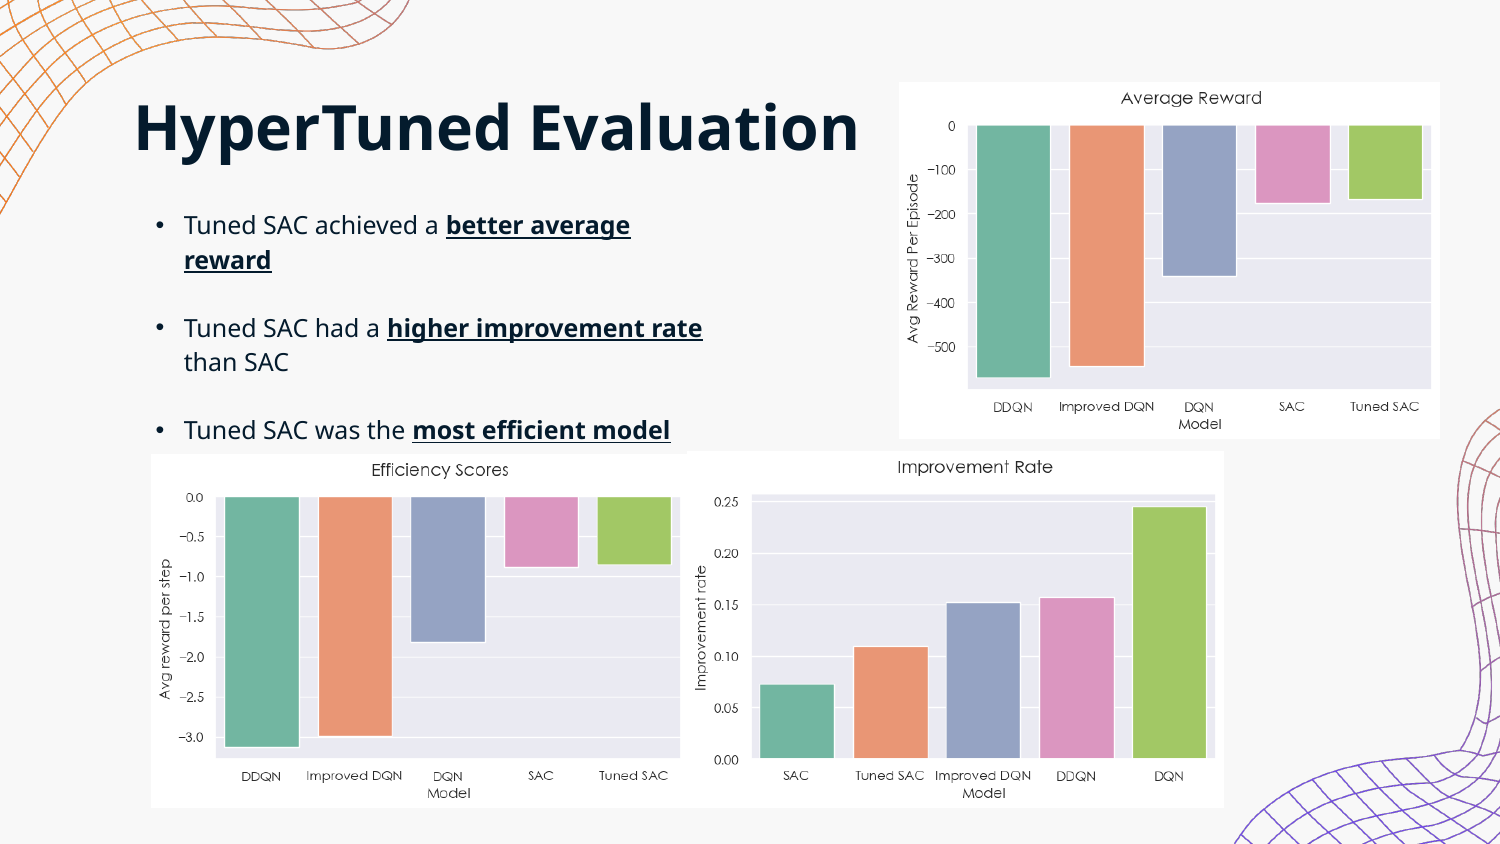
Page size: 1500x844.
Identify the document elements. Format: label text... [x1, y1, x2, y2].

picture [0, 0, 505, 222]
title HyperTuned Evaluation [118, 72, 1382, 167]
text_box Tuned SAC achieved a better average reward Tuned SAC had a higher improvement rate than SAC Tuned SAC was the most efficient model [117, 190, 740, 458]
picture [151, 82, 1500, 844]
